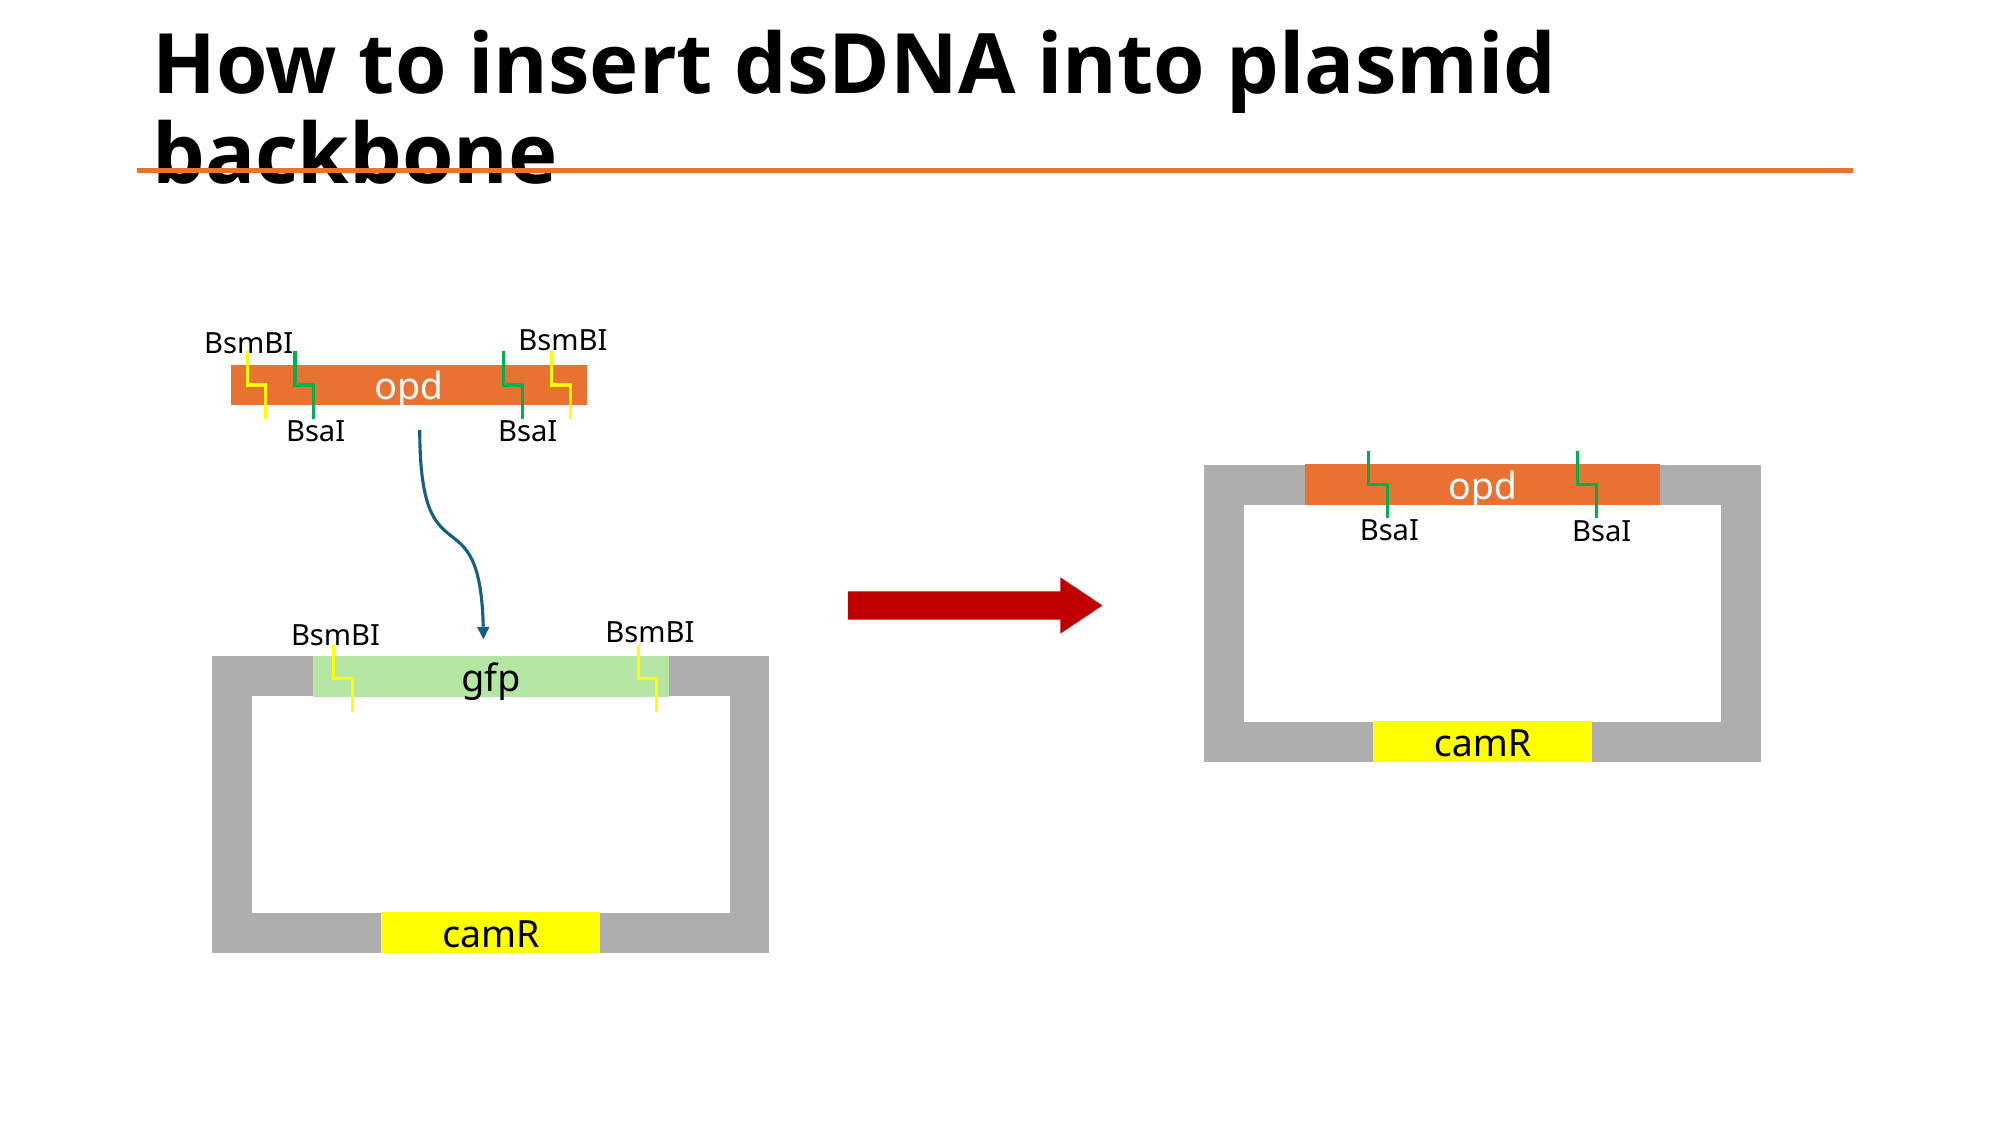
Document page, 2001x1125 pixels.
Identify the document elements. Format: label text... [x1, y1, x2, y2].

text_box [346, 502, 557, 567]
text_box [188, 313, 658, 457]
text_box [213, 605, 769, 952]
text_box [847, 577, 1103, 634]
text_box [1204, 450, 1761, 761]
title How to insert dsDNA into plasmid backbone [137, 3, 1863, 221]
